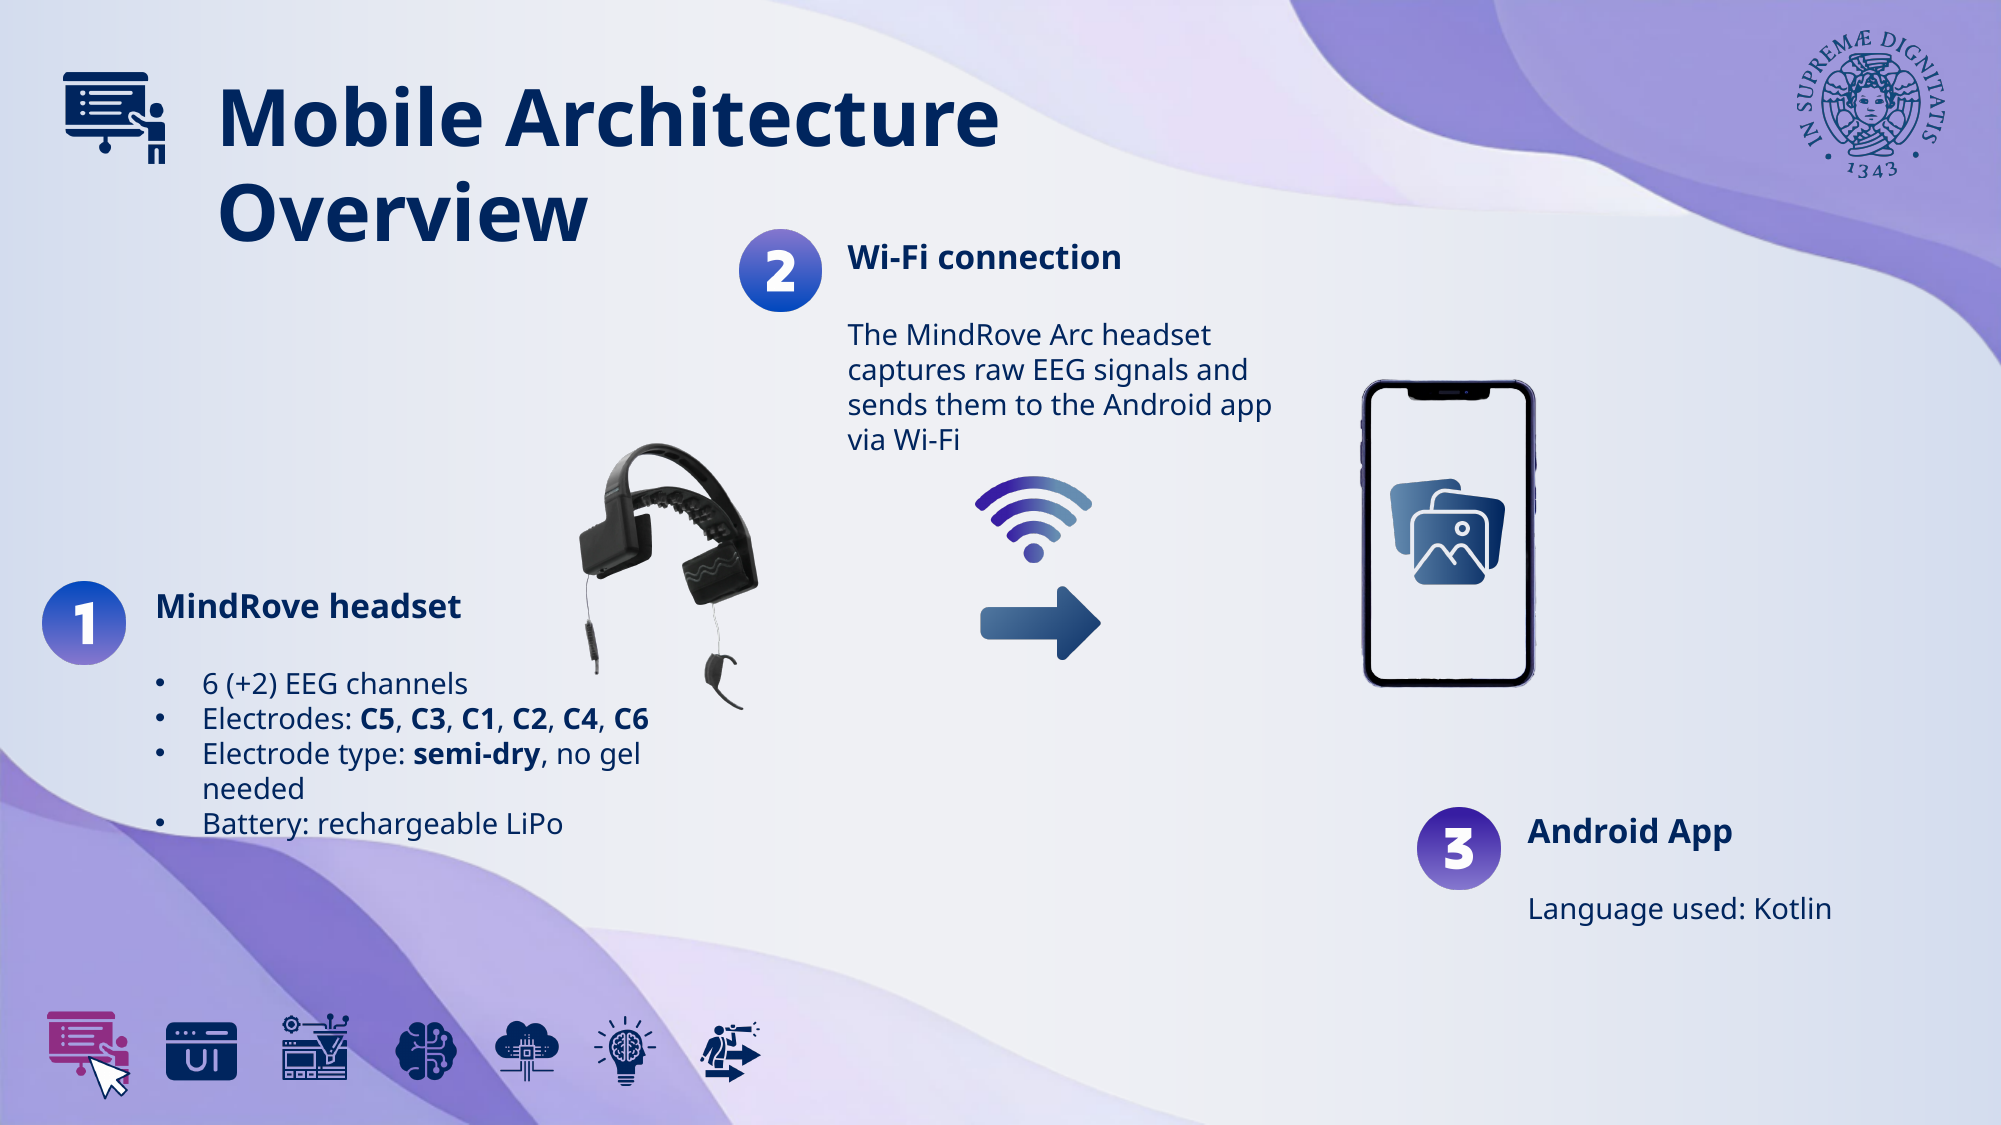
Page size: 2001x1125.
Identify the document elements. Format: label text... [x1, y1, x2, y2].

picture [1796, 29, 1945, 178]
text_box Wi-Fi connection The MindRove Arc headset captures raw EEG signals and sends them to the Android app via Wi-Fi [832, 229, 1319, 464]
text_box [0, 0, 2000, 1125]
picture [42, 581, 126, 665]
picture [738, 228, 823, 312]
picture [1358, 378, 1537, 688]
text_box Mobile Architecture Overview [201, 59, 1326, 265]
text_box MindRove headset 6 (+2) EEG channels Electrodes: C5, C3, C1, C2, C4, C6 Electrode type: semi-dry, no gel needed Battery: rechargeable LiPo [140, 578, 744, 848]
picture [40, 1001, 134, 1101]
picture [279, 1012, 351, 1084]
text_box Android App Language used: Kotlin [1512, 802, 1961, 933]
picture [54, 58, 172, 176]
picture [589, 1015, 661, 1087]
picture [390, 1015, 462, 1087]
picture [166, 1015, 238, 1087]
picture [695, 1016, 766, 1088]
picture [493, 397, 844, 732]
picture [1417, 806, 1501, 891]
picture [975, 460, 1106, 689]
picture [491, 1015, 563, 1087]
